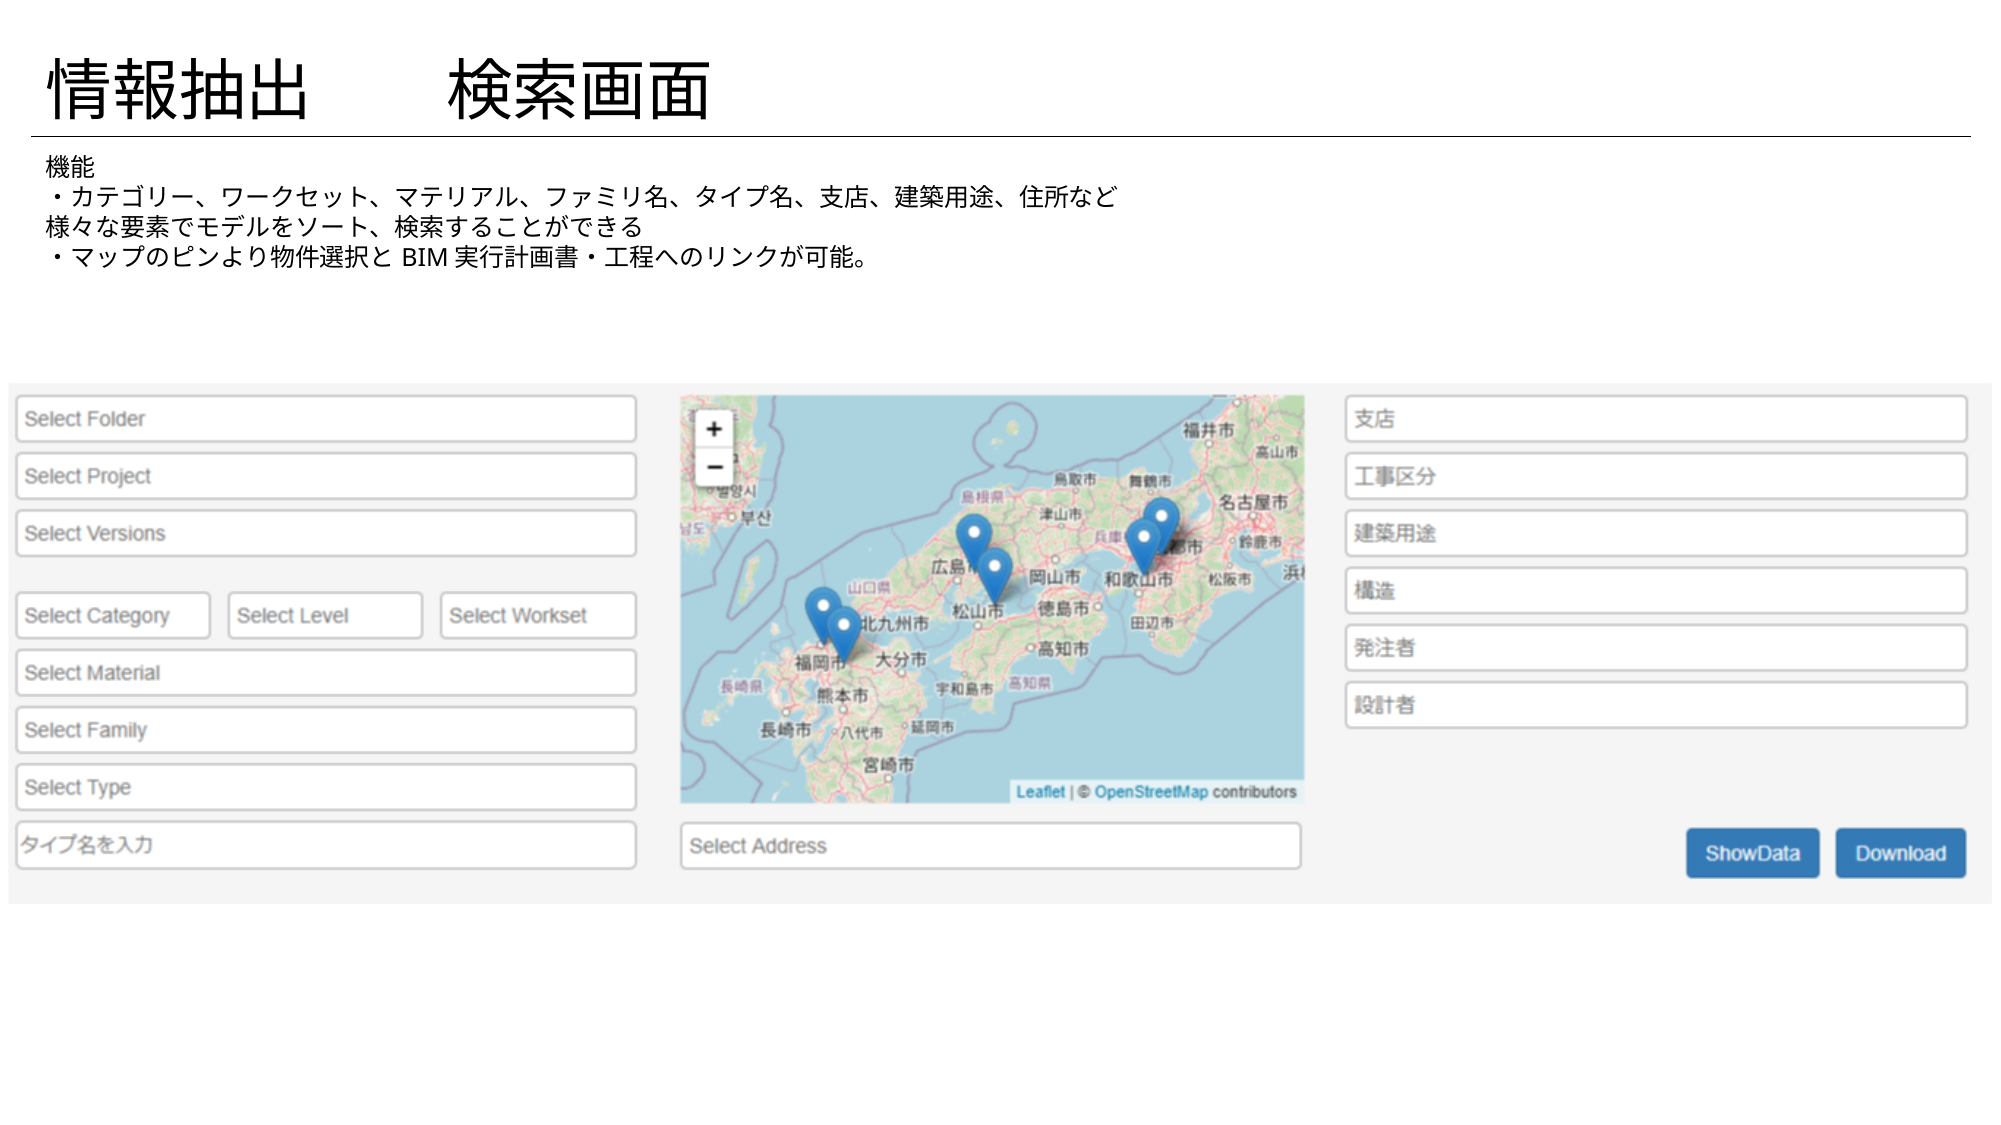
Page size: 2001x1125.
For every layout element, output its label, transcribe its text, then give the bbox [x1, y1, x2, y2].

text_box 機能 ・カテゴリー、ワークセット、マテリアル、ファミリ名、タイプ名、支店、建築用途、住所など 様々な要素でモデルをソート、検索することができる ・マップのピンより物件選択とBIM実行計画書・工程へのリンクが可能。 [31, 144, 1462, 279]
text_box 情報抽出 検索画面 [31, 40, 1969, 136]
picture [8, 383, 1992, 904]
